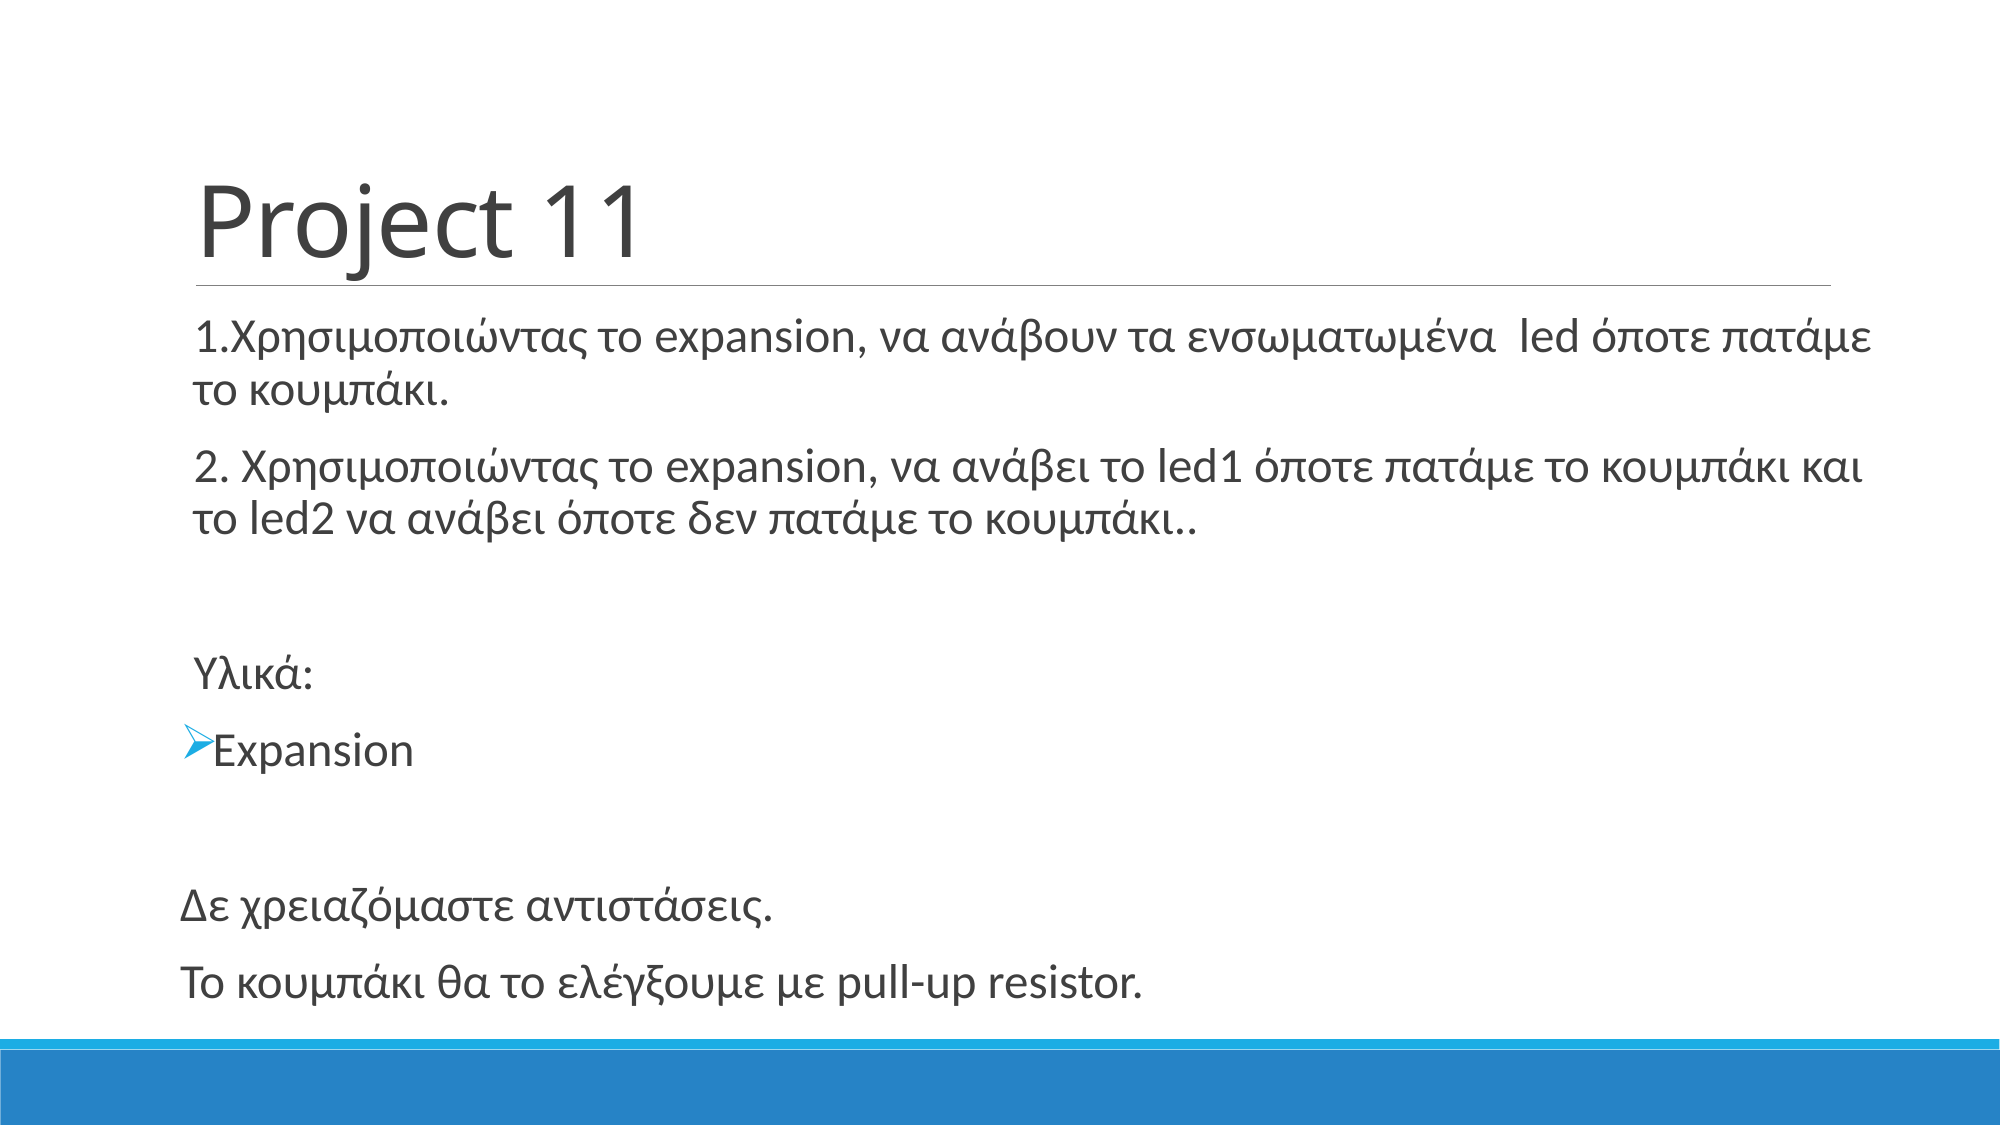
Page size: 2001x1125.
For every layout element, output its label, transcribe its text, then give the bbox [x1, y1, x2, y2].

list 1.Χρησιμοποιώντας το expansion, να ανάβουν τα ενσωματωμένα led όποτε πατάμε το κουμπάκι. 2. Χρησιμοποιώντας το expansion, να ανάβει το led1 όποτε πατάμε το κουμπάκι και το led2 να ανάβει όποτε δεν πατάμε το κουμπάκι.. Υλικά: Expansion Δε χρειαζόμαστε αντιστάσεις. Το κουμπάκι θα το ελέγξουμε με pull-up resistor. [180, 302, 1914, 1025]
title Project 11 [180, 47, 1830, 285]
